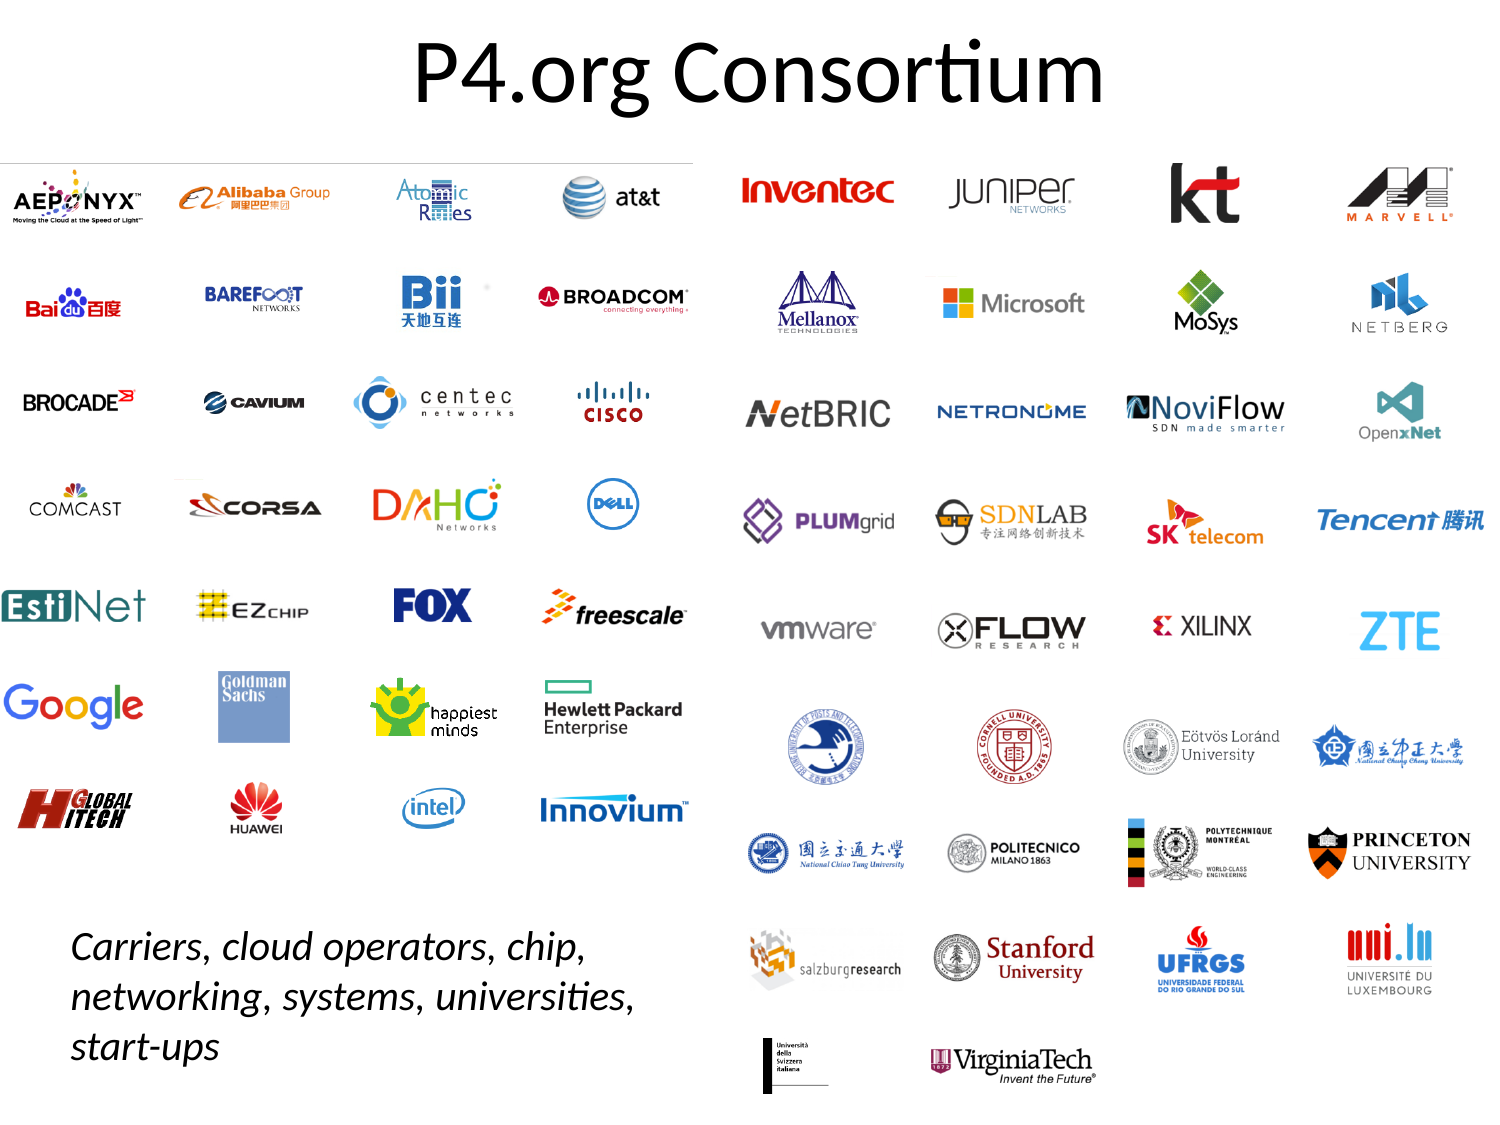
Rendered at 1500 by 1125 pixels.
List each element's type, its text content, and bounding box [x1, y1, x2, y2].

text_box Carriers, cloud operators, chip, networking, systems, universities, start-ups [55, 911, 662, 1077]
picture [0, 162, 693, 840]
picture [737, 162, 1500, 659]
title P4.org Consortium [75, 0, 1425, 133]
picture [725, 705, 1478, 1103]
